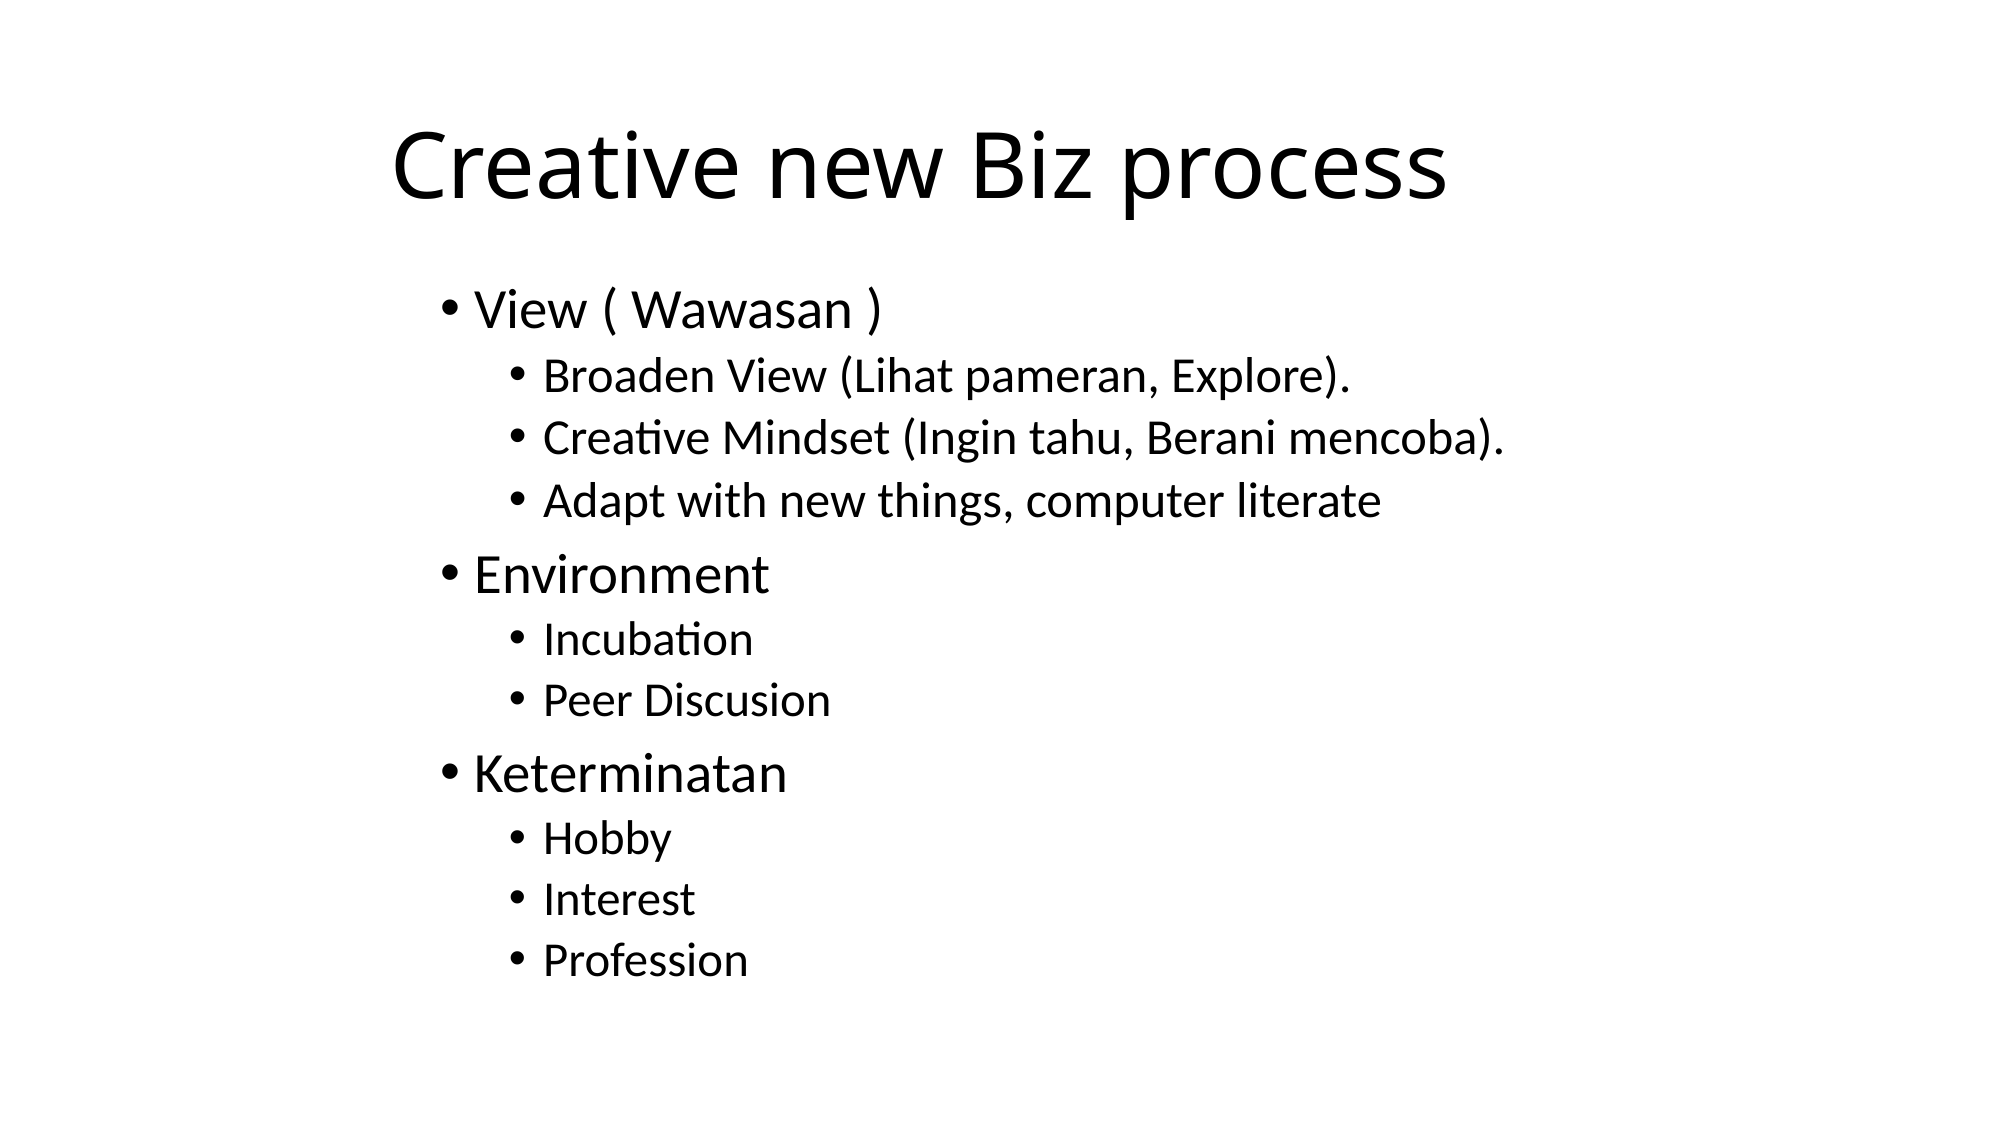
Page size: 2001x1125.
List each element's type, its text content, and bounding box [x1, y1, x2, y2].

title Creative new Biz process [375, 99, 1575, 238]
list View ( Wawasan ) Broaden View (Lihat pameran, Explore). Creative Mindset (Ingin tahu, Berani mencoba). Adapt with new things, computer literate Environment Incubation Peer Discusion Keterminatan Hobby Interest Profession [425, 272, 1688, 1000]
